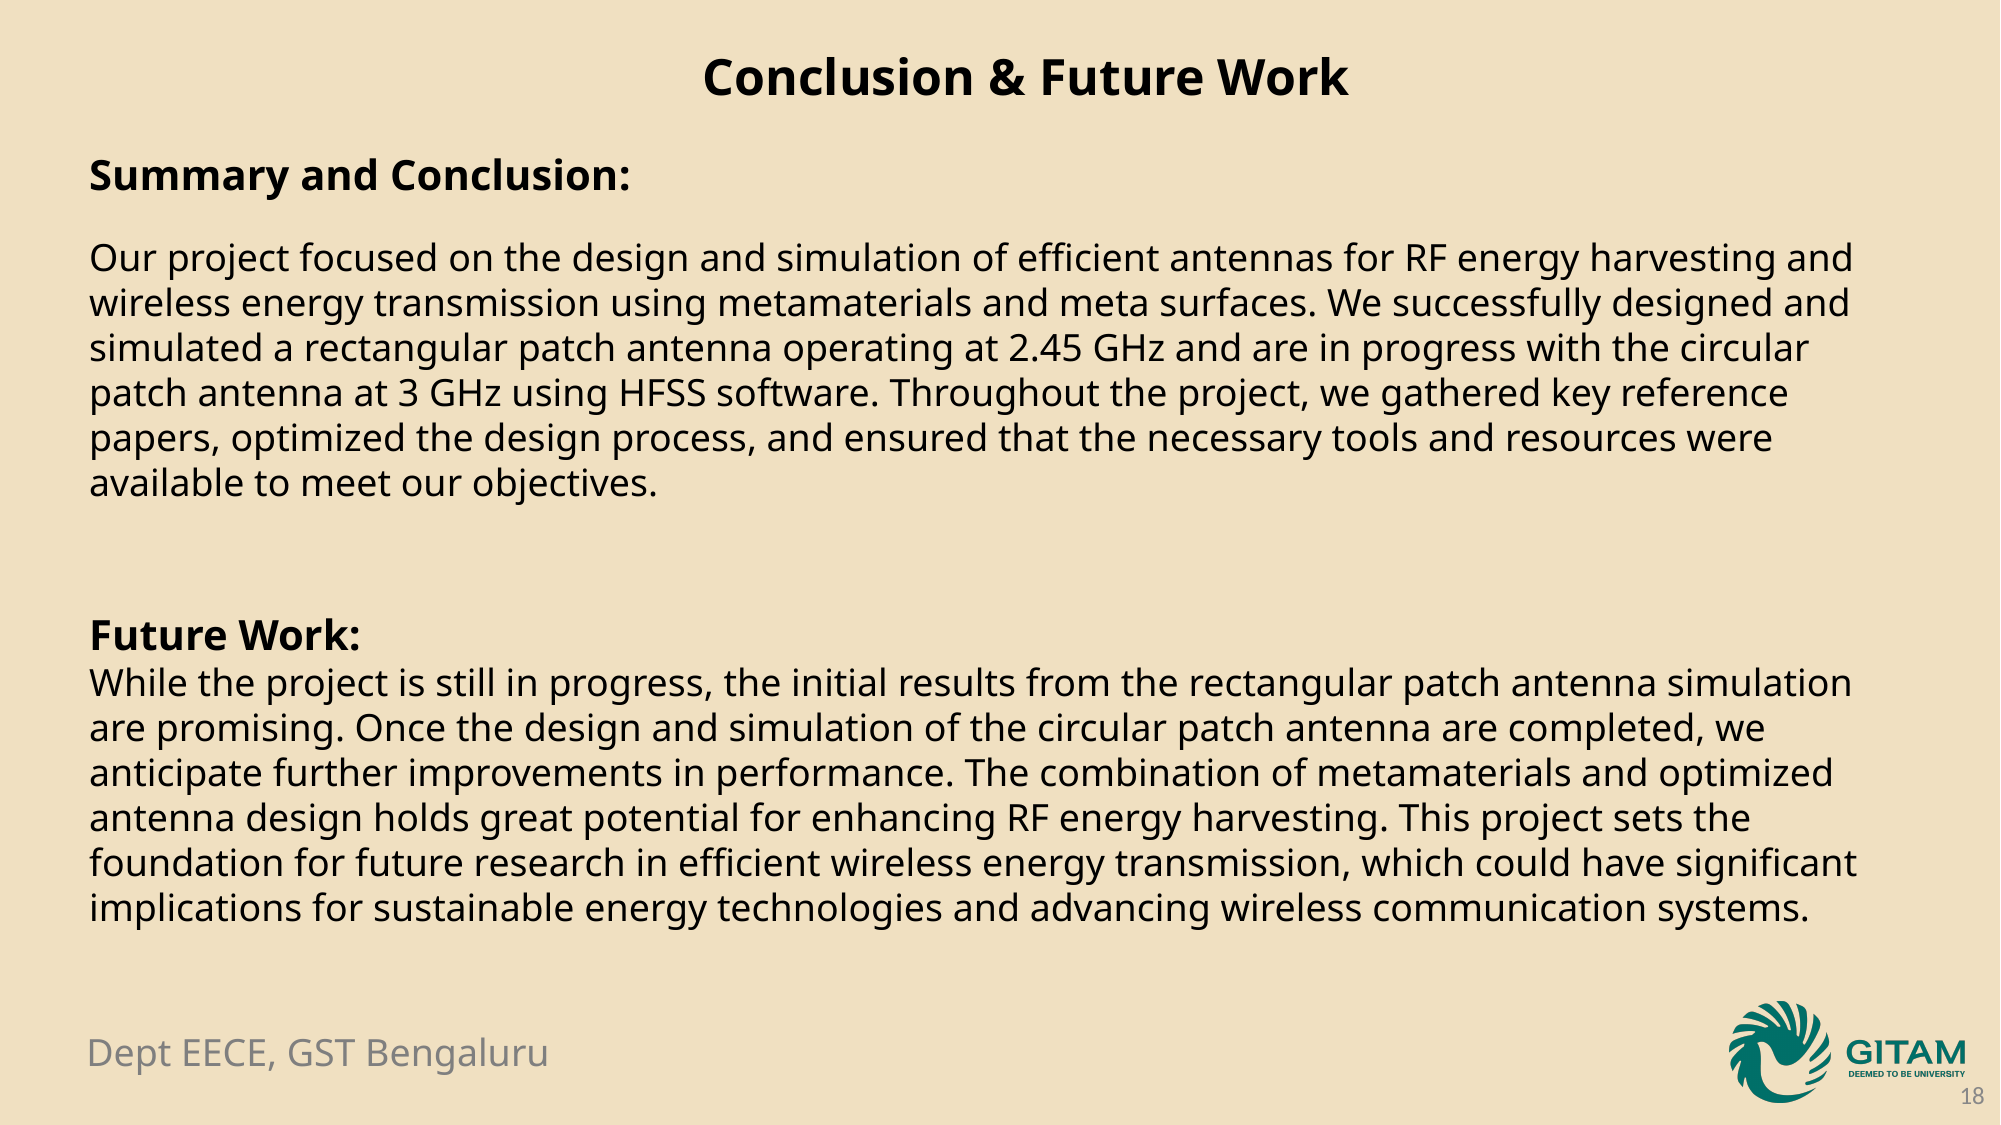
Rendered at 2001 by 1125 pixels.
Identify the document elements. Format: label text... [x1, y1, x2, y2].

text_box Summary and Conclusion: Our project focused on the design and simulation of efficient antennas for RF energy harvesting and wireless energy transmission using metamaterials and meta surfaces. We successfully designed and simulated a rectangular patch antenna operating at 2.45 GHz and are in progress with the circular patch antenna at 3 GHz using HFSS software. Throughout the project, we gathered key reference papers, optimized the design process, and ensured that the necessary tools and resources were available to meet our objectives. Future Work: While the project is still in progress, the initial results from the rectangular patch antenna simulation are promising. Once the design and simulation of the circular patch antenna are completed, we anticipate further improvements in performance. The combination of metamaterials and optimized antenna design holds great potential for enhancing RF energy harvesting. This project sets the foundation for future research in efficient wireless energy transmission, which could have significant implications for sustainable energy technologies and advancing wireless communication systems. [74, 141, 1933, 1083]
text_box Conclusion & Future Work [163, 38, 1889, 119]
slide_number 18 [1550, 1065, 2000, 1125]
picture [1933, 1001, 1965, 1065]
